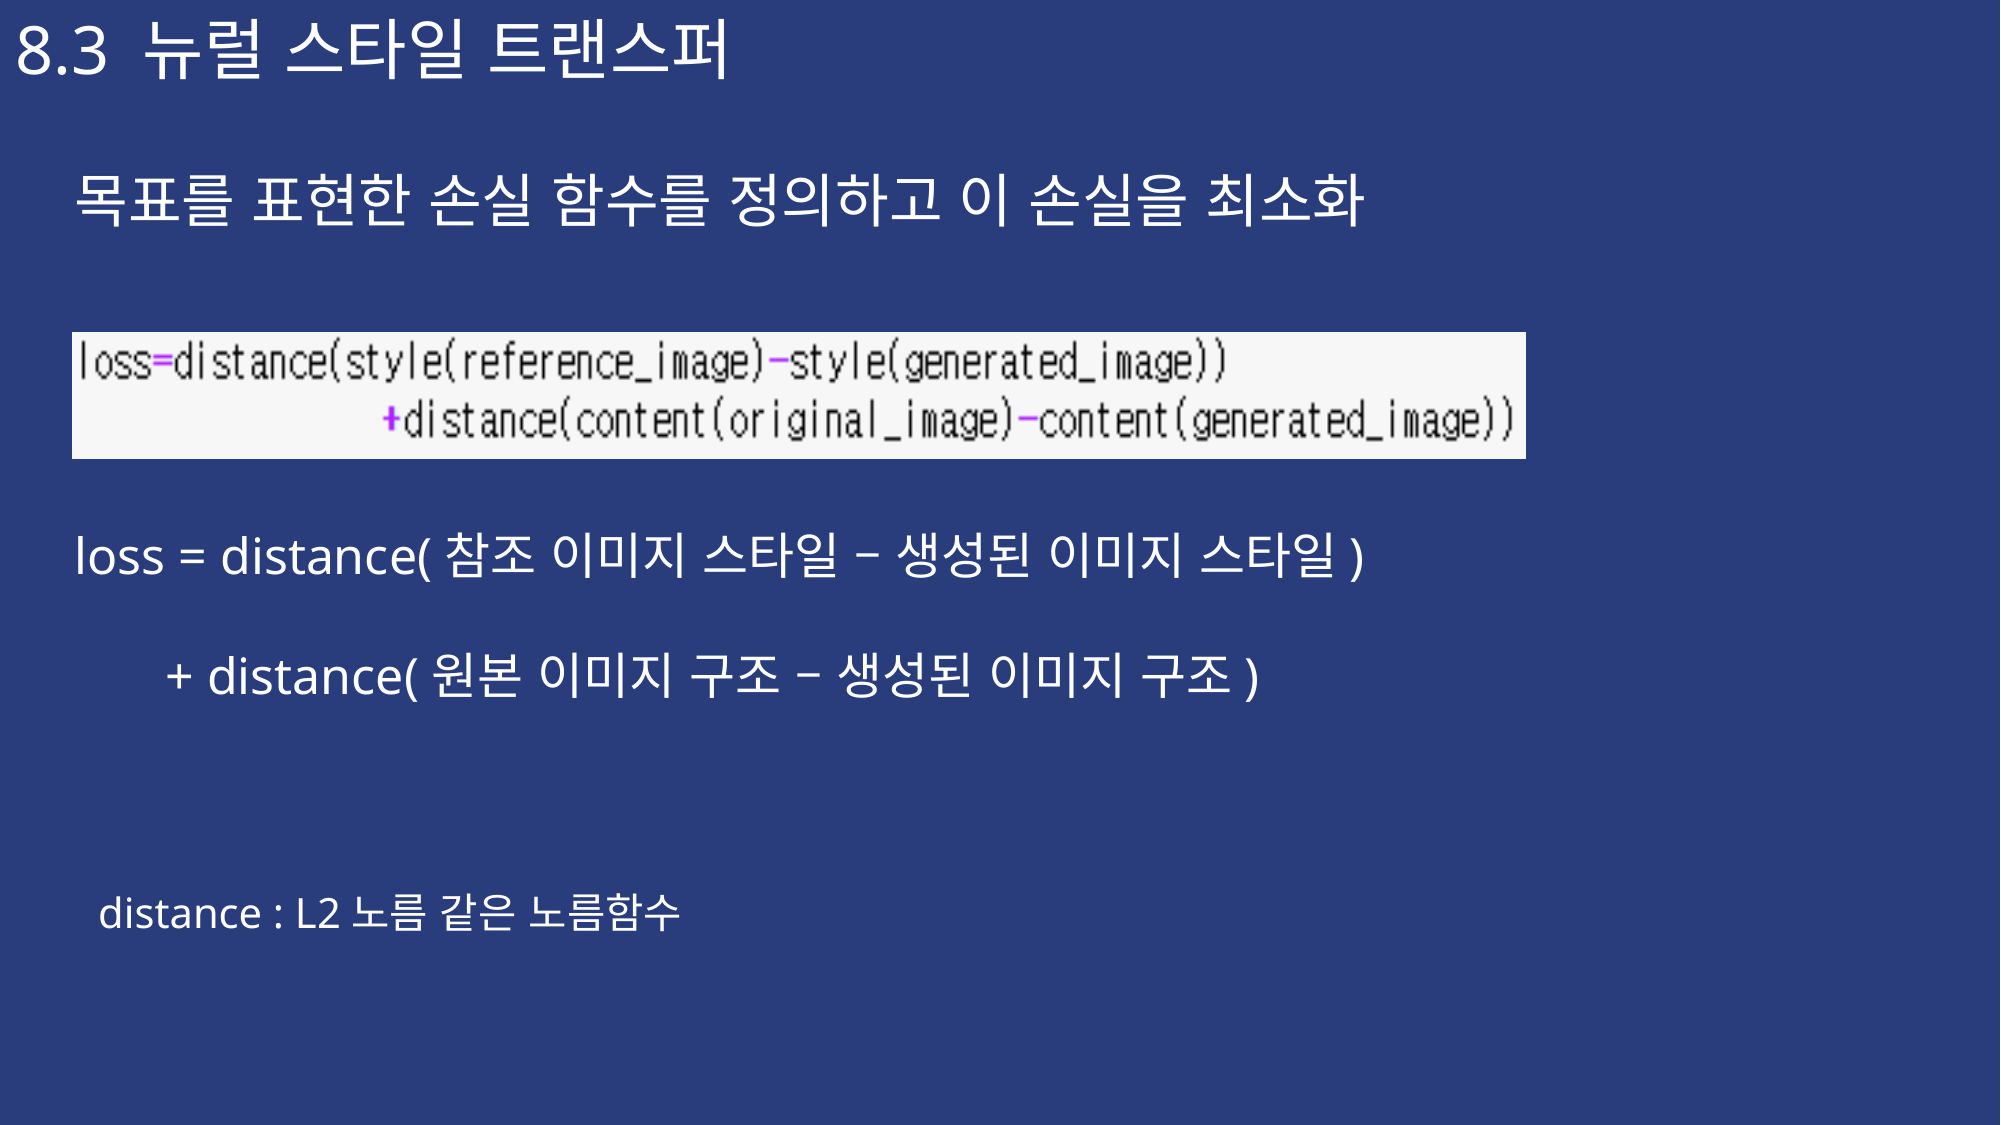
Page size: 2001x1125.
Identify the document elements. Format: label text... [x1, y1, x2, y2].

text_box 8.3 뉴럴 스타일 트랜스퍼 [0, 0, 918, 95]
text_box 목표를 표현한 손실 함수를 정의하고 이 손실을 최소화 [60, 156, 1526, 242]
text_box distance : L2노름 같은 노름함수 [83, 879, 698, 945]
text_box loss = distance(참조 이미지 스타일 – 생성된 이미지 스타일) + distance(원본 이미지 구조 – 생성된 이미지 구조) [59, 517, 1476, 712]
picture [72, 332, 1526, 459]
